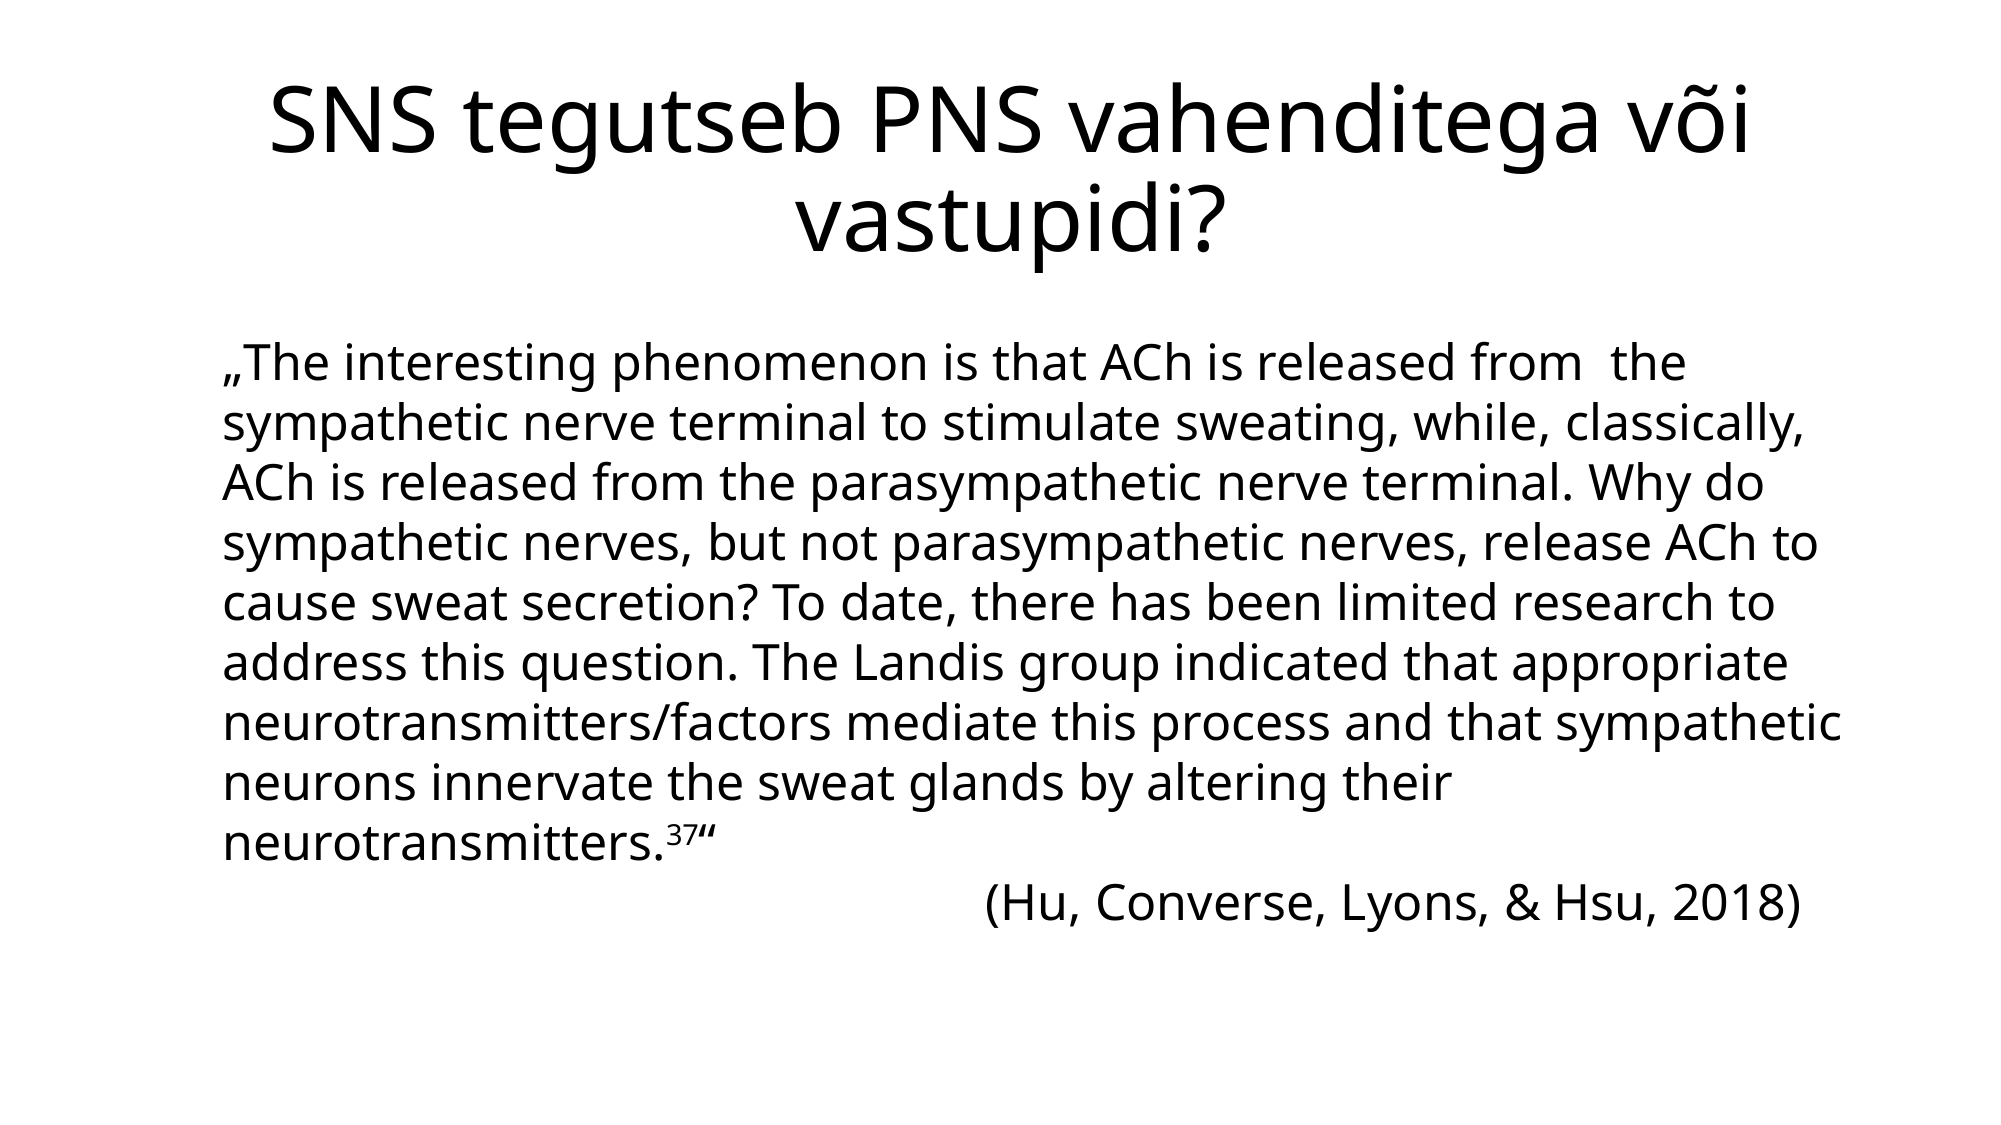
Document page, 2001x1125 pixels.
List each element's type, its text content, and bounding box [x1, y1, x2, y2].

text_box „The interesting phenomenon is that ACh is released from the sympathetic nerve terminal to stimulate sweating, while, classically, ACh is released from the parasympathetic nerve terminal. Why do sympathetic nerves, but not parasympathetic nerves, release ACh to cause sweat secretion? To date, there has been limited research to address this question. The Landis group indicated that appropriate neurotransmitters/factors mediate this process and that sympathetic neurons innervate the sweat glands by altering their neurotransmitters.37“ (Hu, Converse, Lyons, & Hsu, 2018) [207, 322, 1863, 938]
title SNS tegutseb PNS vahenditega või vastupidi? [149, 63, 1874, 281]
